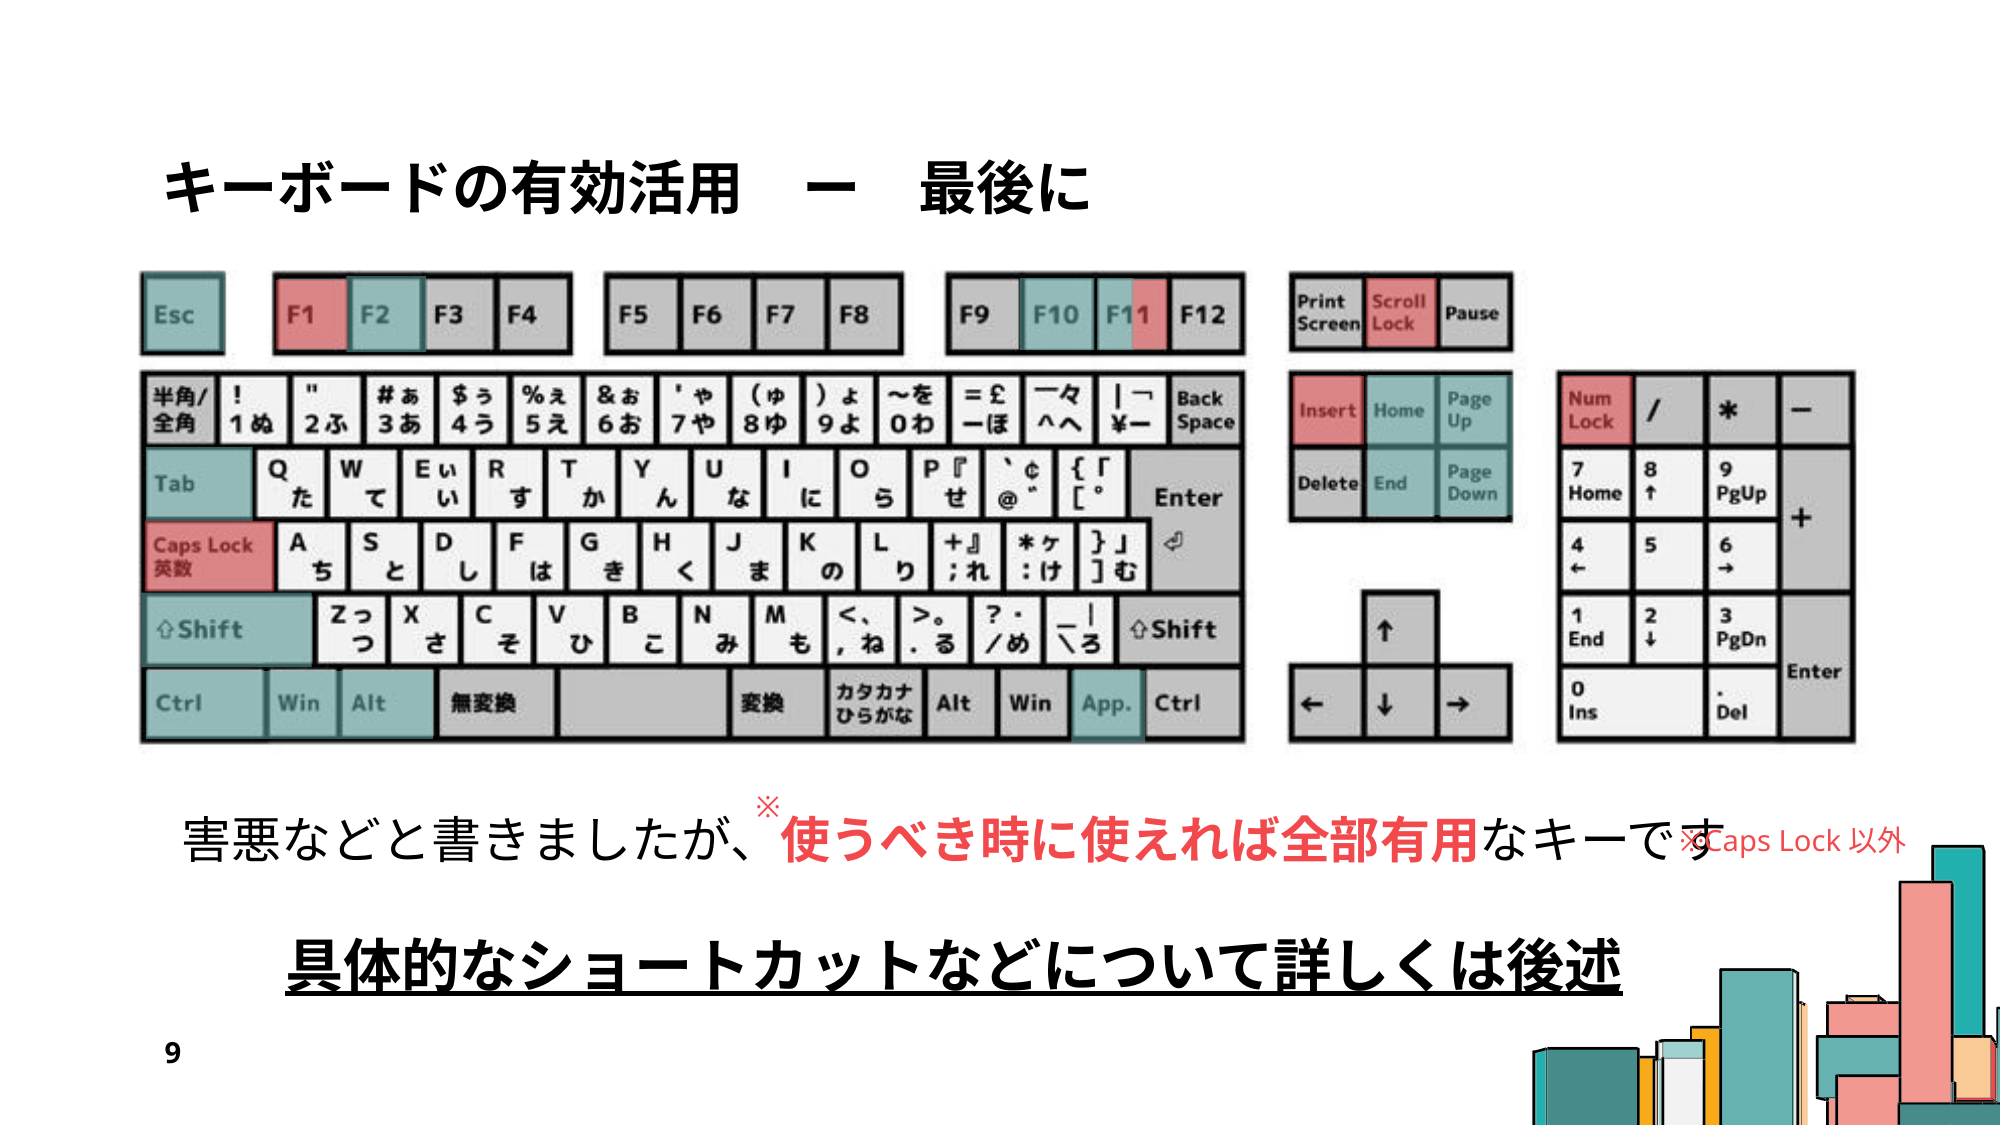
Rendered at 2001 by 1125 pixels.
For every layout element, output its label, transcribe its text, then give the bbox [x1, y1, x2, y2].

slide_number 9 [149, 1025, 588, 1085]
picture [1471, 834, 2000, 1125]
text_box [125, 259, 1875, 754]
title キーボードの有効活用 ー 最後に [146, 11, 1508, 230]
text_box 害悪などと書きましたが、使うべき時に使えれば全部有用なキーです 具体的なショートカットなどについて詳しくは後述 [141, 782, 1767, 1025]
text_box ※ [740, 781, 804, 832]
text_box ※Caps Lock以外 [1664, 815, 1941, 865]
